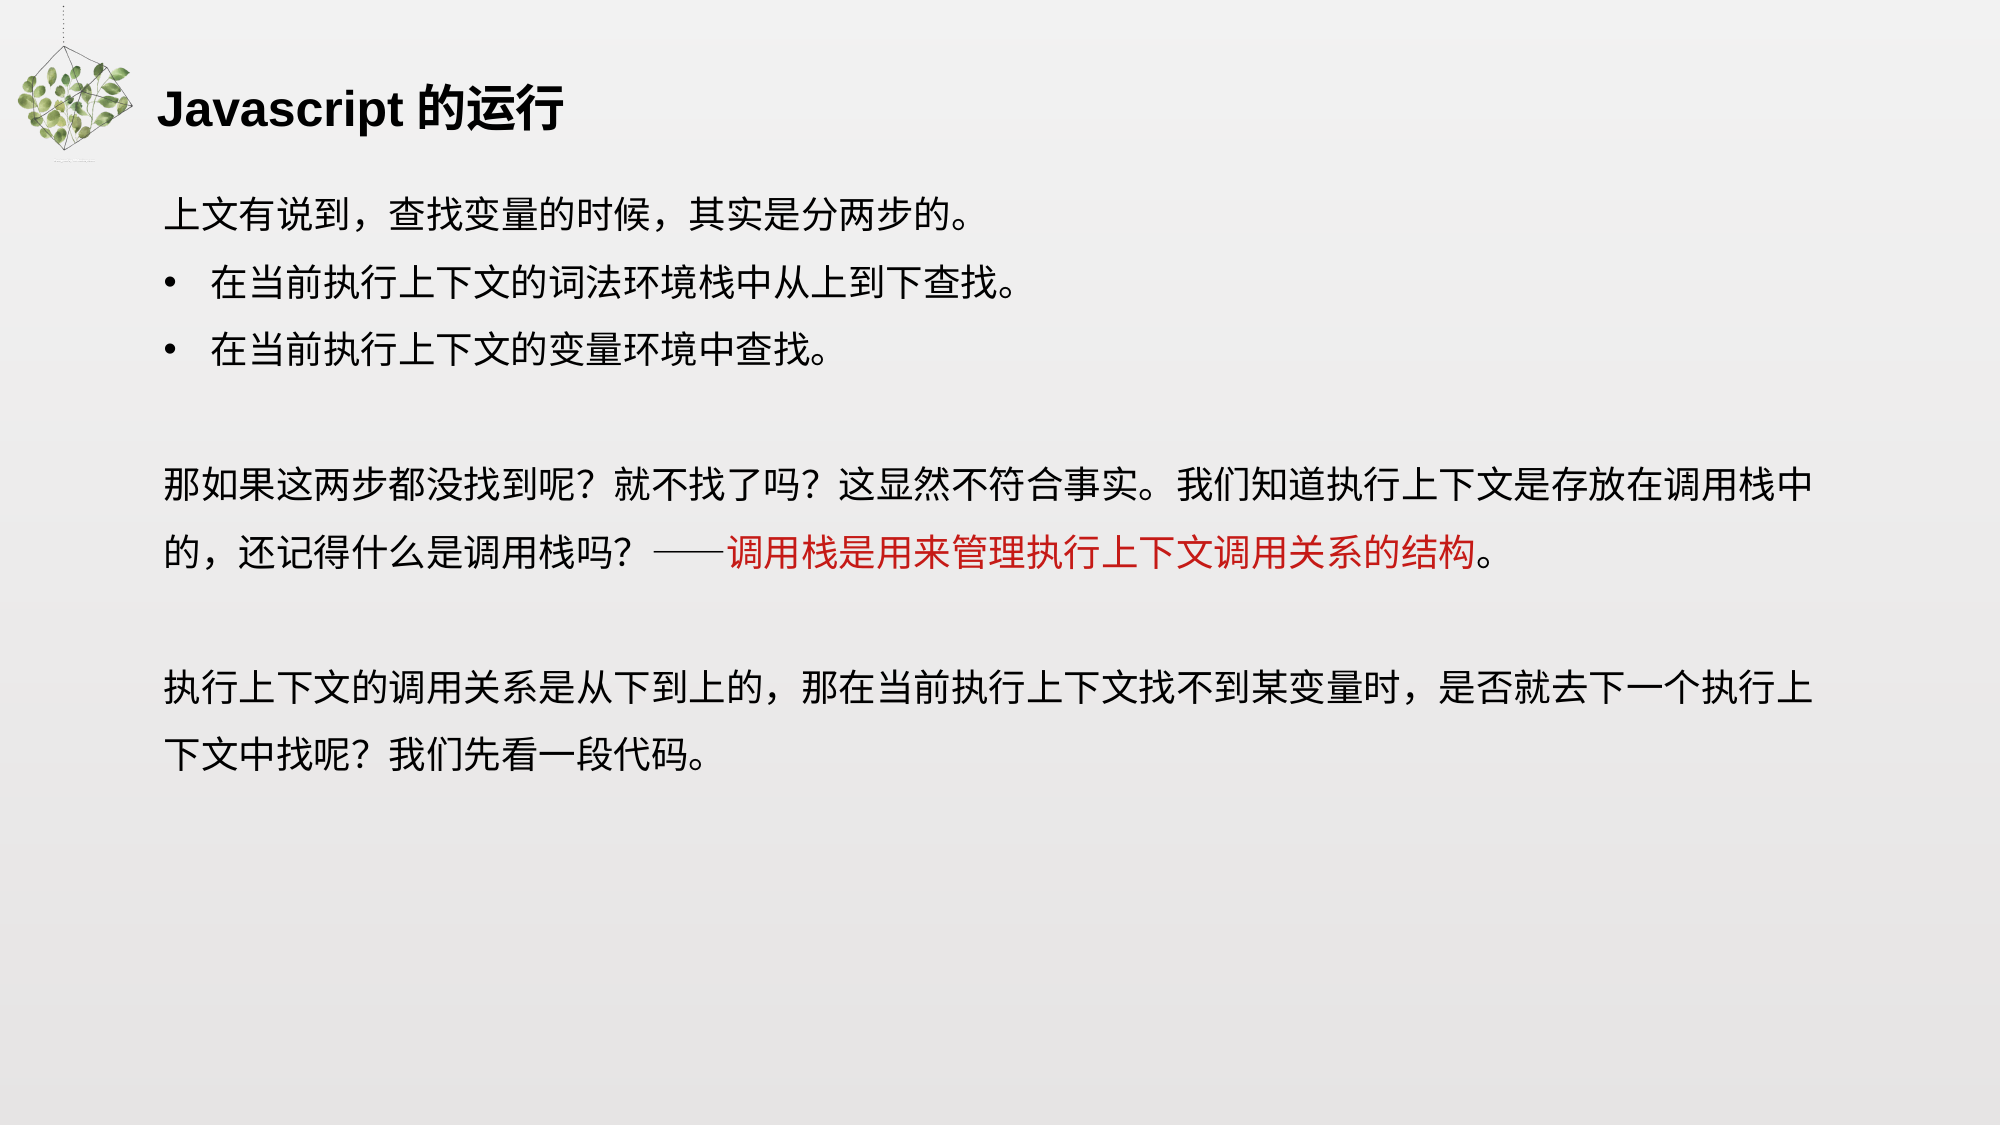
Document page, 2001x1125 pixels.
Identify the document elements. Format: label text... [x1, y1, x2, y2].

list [0, 0, 149, 179]
text_box 上文有说到，查找变量的时候，其实是分两步的。 在当前执行上下文的词法环境栈中从上到下查找。 在当前执行上下文的变量环境中查找。 那如果这两步都没找到呢？就不找了吗？这显然不符合事实。我们知道执行上下文是存放在调用栈中的，还记得什么是调用栈吗？——调用栈是用来管理执行上下文调用关系的结构。 执行上下文的调用关系是从下到上的，那在当前执行上下文找不到某变量时，是否就去下一个执行上下文中找呢？我们先看一段代码。 [148, 161, 1850, 784]
title Javascript的运行 [149, 62, 1851, 150]
